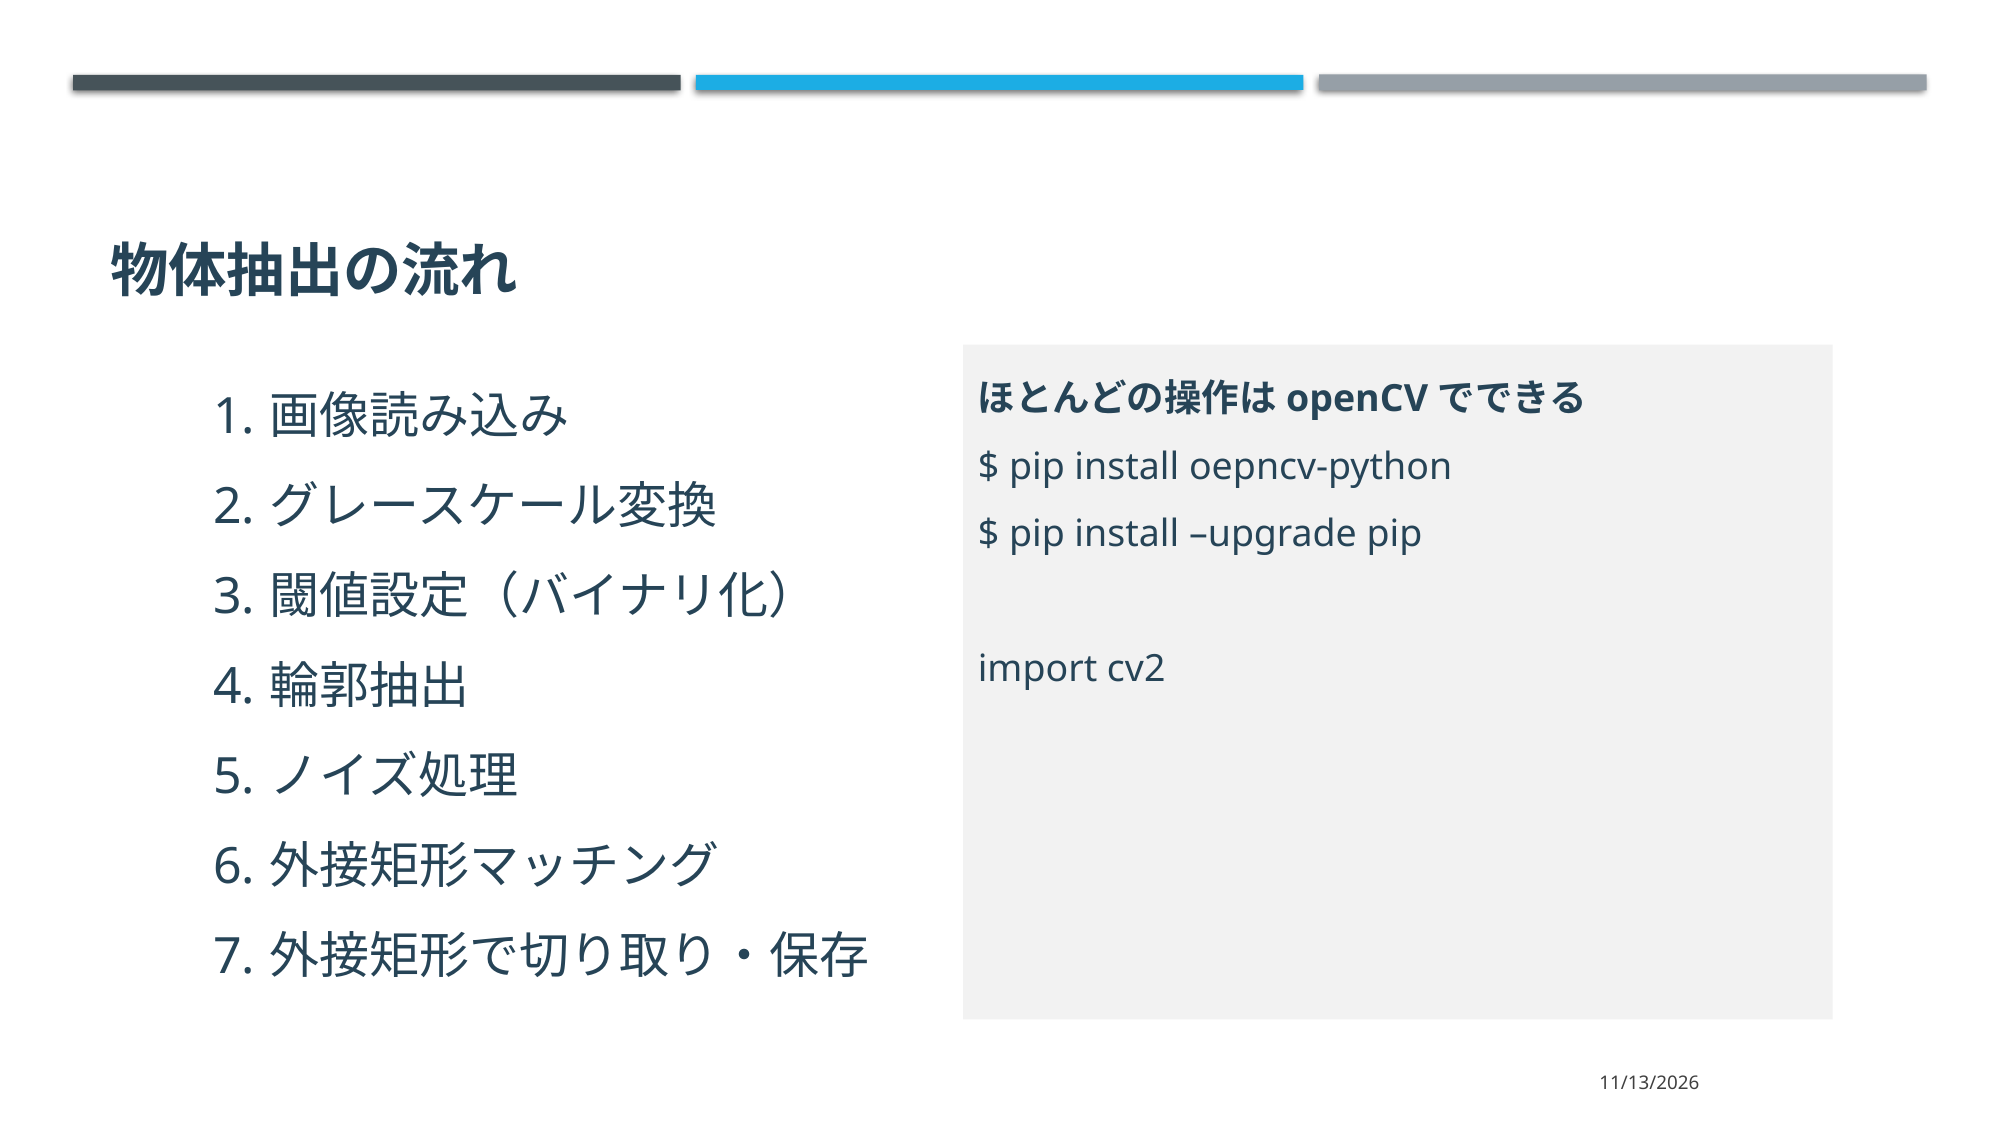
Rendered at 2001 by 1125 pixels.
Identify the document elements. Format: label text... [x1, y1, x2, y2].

text_box ほとんどの操作はopenCVでできる $ pip install oepncv-python $ pip install –upgrade pip import cv2 [961, 343, 1834, 1021]
title 物体抽出の流れ [95, 115, 1905, 311]
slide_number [1247, 1053, 1715, 1114]
text_box 画像読み込み グレースケール変換 閾値設定（バイナリ化） 輪郭抽出 ノイズ処理 外接矩形マッチング 外接矩形で切り取り・保存 [197, 344, 1070, 1023]
